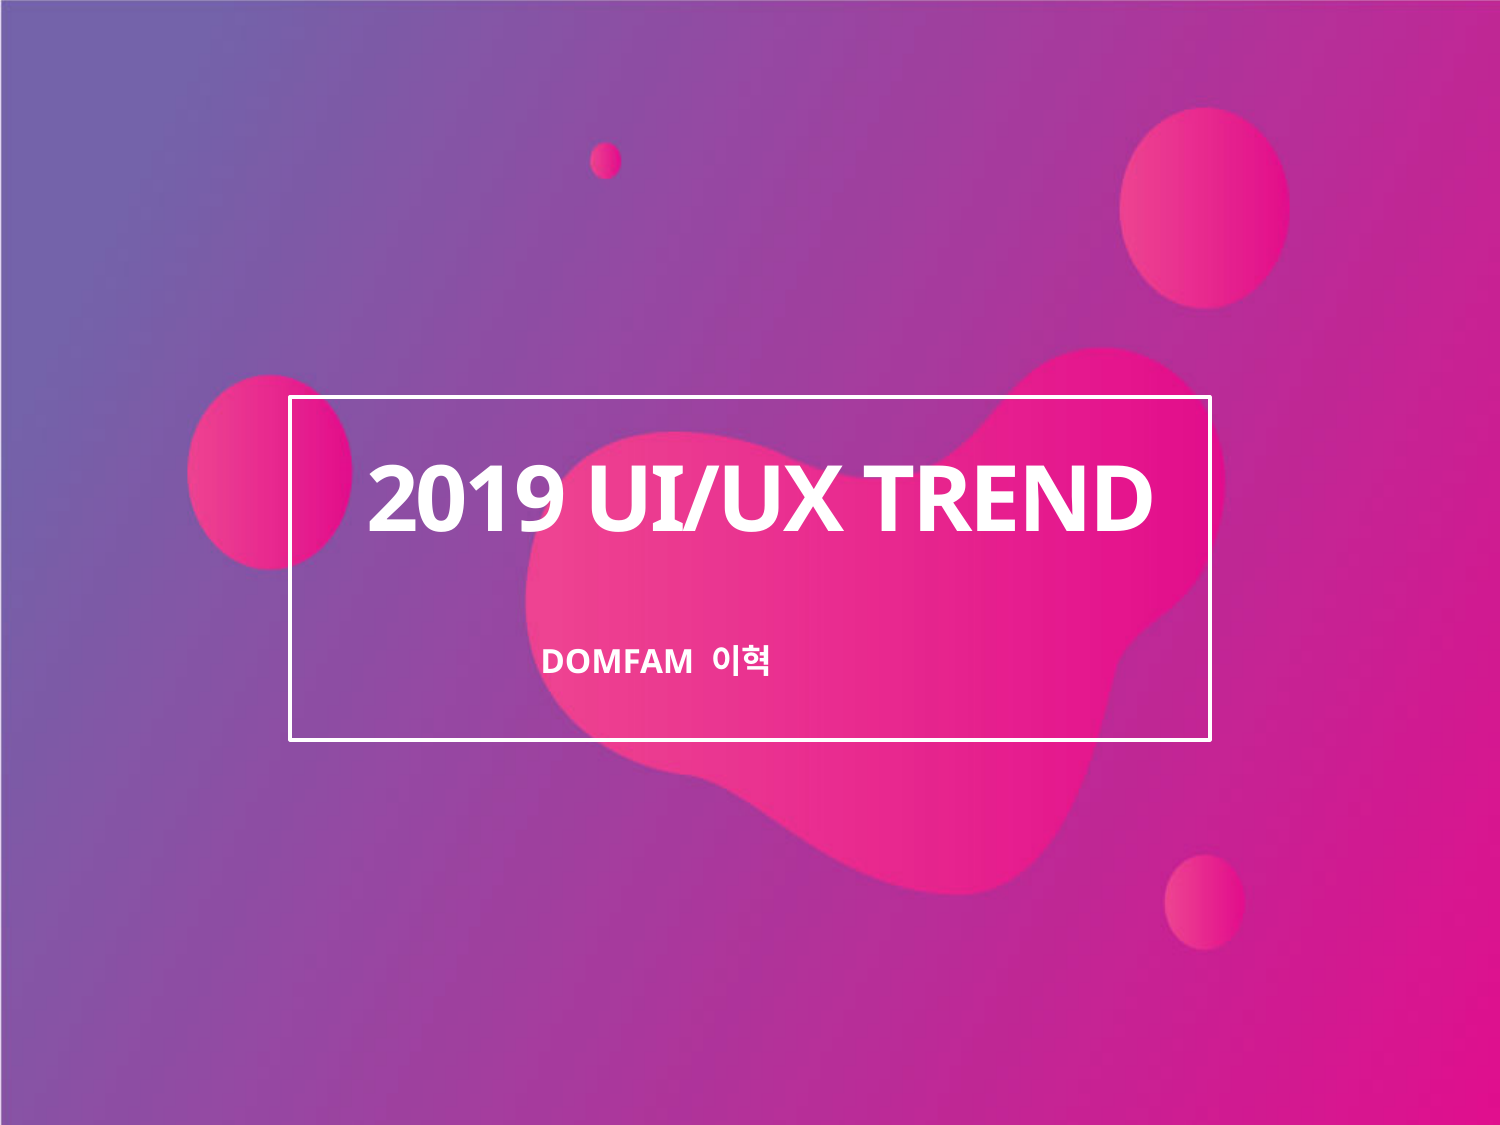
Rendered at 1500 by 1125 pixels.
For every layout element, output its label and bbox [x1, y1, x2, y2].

text_box [288, 395, 1212, 742]
picture [0, 0, 1500, 1125]
